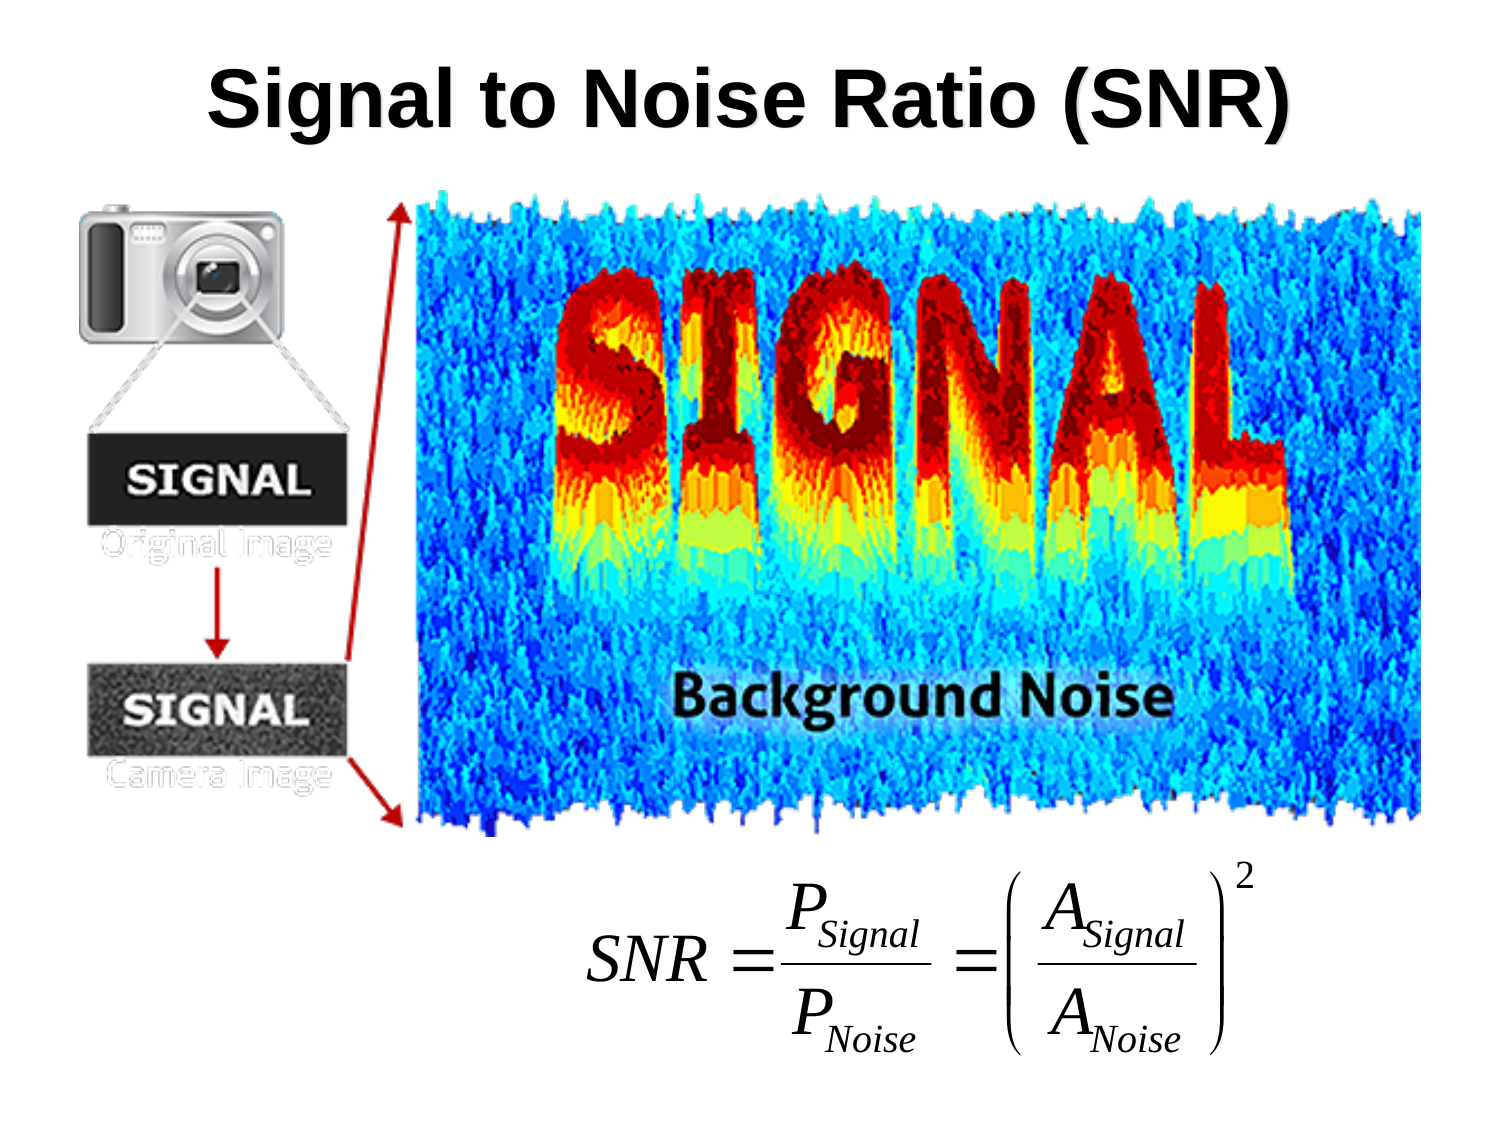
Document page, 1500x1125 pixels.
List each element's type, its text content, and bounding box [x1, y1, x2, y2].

title Signal to Noise Ratio (SNR) [24, 24, 1476, 163]
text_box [578, 849, 1264, 1065]
picture [79, 190, 1421, 837]
